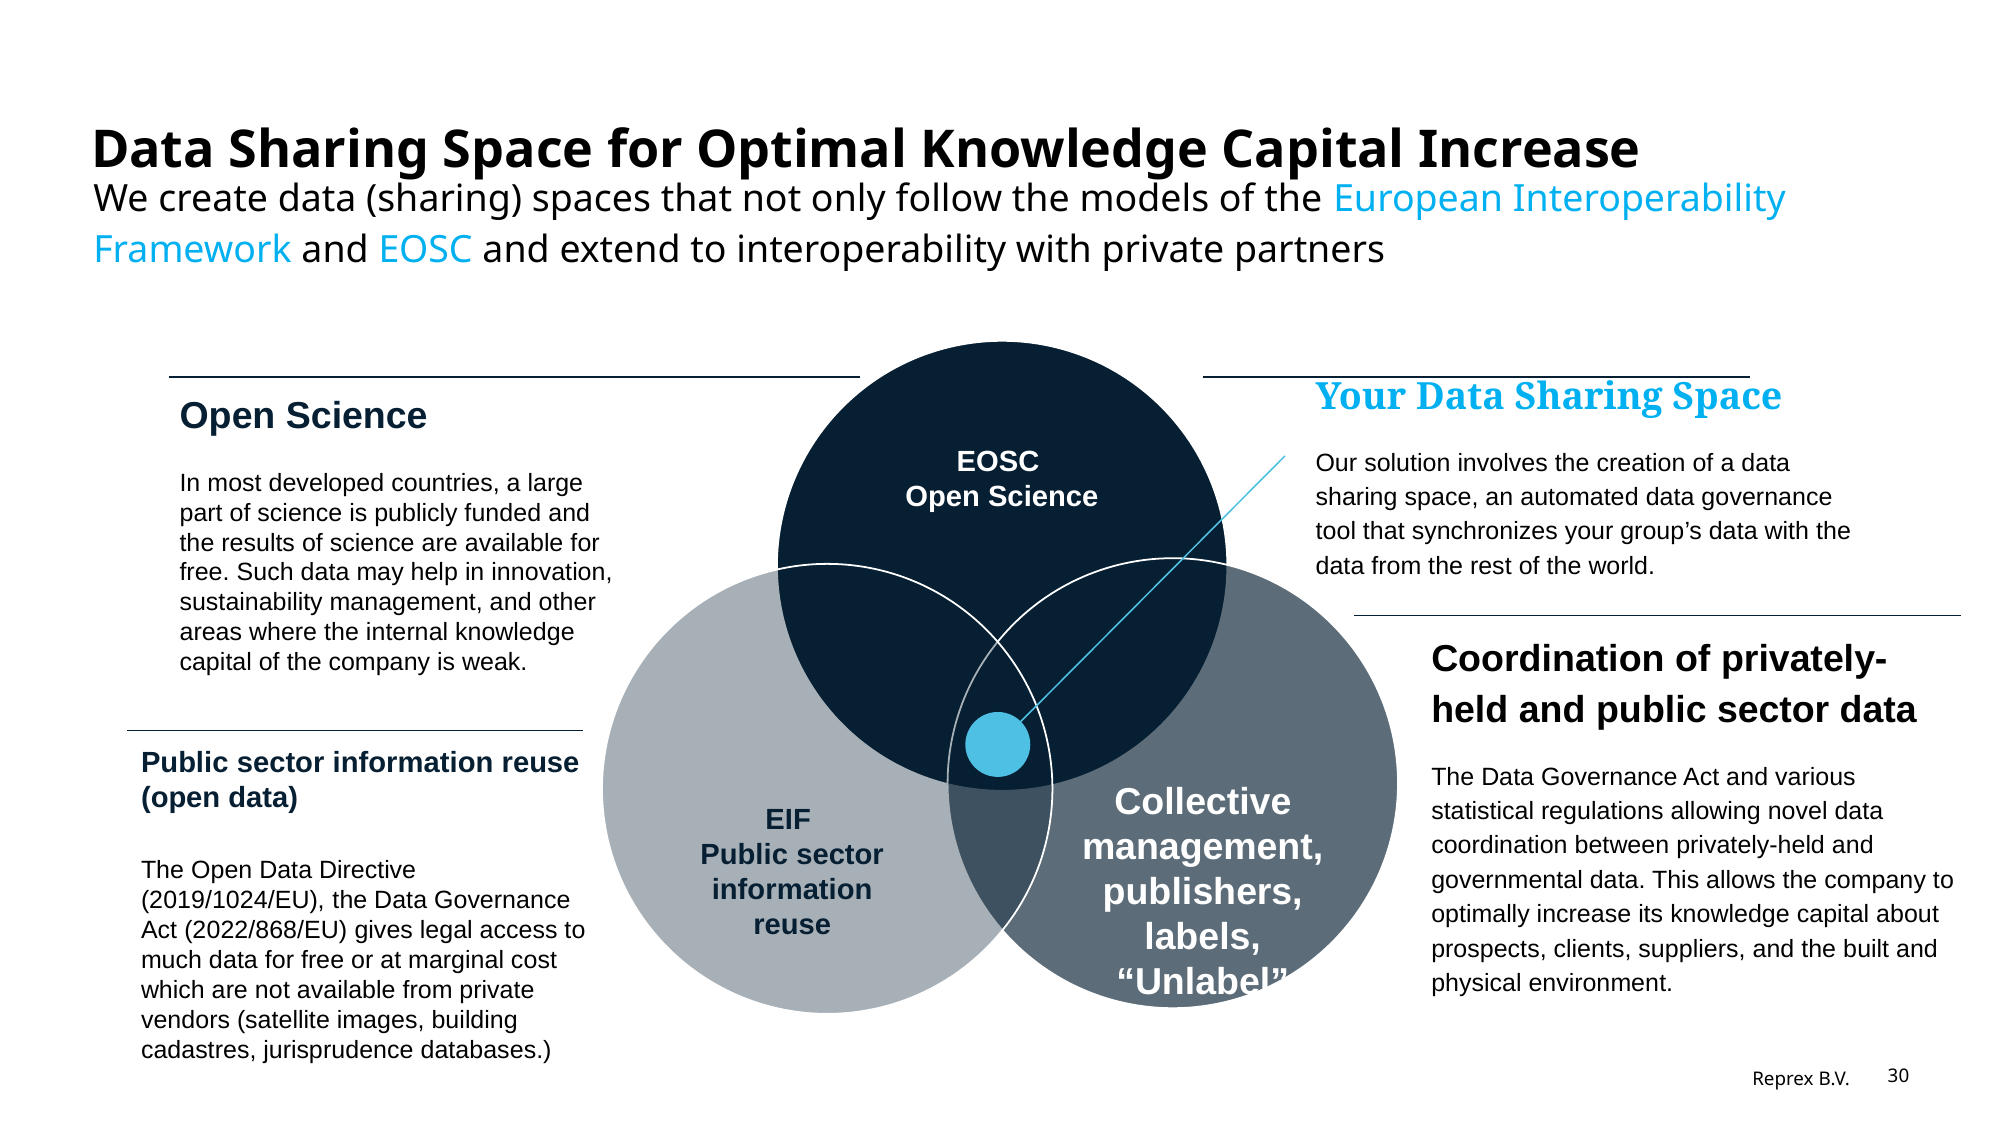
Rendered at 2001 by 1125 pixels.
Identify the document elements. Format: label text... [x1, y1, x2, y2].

text_box [602, 563, 1052, 1014]
text_box [998, 617, 1020, 670]
subtitle We create data (sharing) spaces that not only follow the models of the European Interoperability Framework and EOSC and extend to interoperability with private partners [93, 166, 1912, 213]
text_box Open Science In most developed countries, a large part of science is publicly funded and the results of science are available for free. Such data may help in innovation, sustainability management, and other areas where the internal knowledge capital of the company is weak. [164, 383, 643, 684]
text_box Collective management, publishers, labels, “Unlabel” [1048, 769, 1358, 1010]
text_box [1020, 455, 1286, 722]
text_box [965, 711, 1031, 777]
text_box Coordination of privately-held and public sector data The Data Governance Act and various statistical regulations allowing novel data coordination between privately-held and governmental data. This allows the company to optimally increase its knowledge capital about prospects, clients, suppliers, and the built and physical environment. [1416, 619, 1976, 1039]
text_box EIF Public sector information reuse [655, 793, 930, 948]
text_box Your Data Sharing Space Our solution involves the creation of a data sharing space, an automated data governance tool that synchronizes your group’s data with the data from the rest of the world. [1300, 357, 1894, 587]
title Data Sharing Space for Optimal Knowledge Capital Increase [91, 58, 1909, 179]
text_box [1043, 588, 1399, 912]
text_box [1003, 838, 1048, 971]
text_box [76, 1048, 1274, 1109]
text_box [776, 340, 1199, 641]
text_box EOSC Open Science [883, 434, 1121, 520]
text_box Public sector information reuse (open data) The Open Data Directive (2019/1024/EU), the Data Governance Act (2022/868/EU) gives legal access to much data for free or at marginal cost which are not available from private vendors (satellite images, building cadastres, jurisprudence databases.) [126, 736, 604, 1048]
